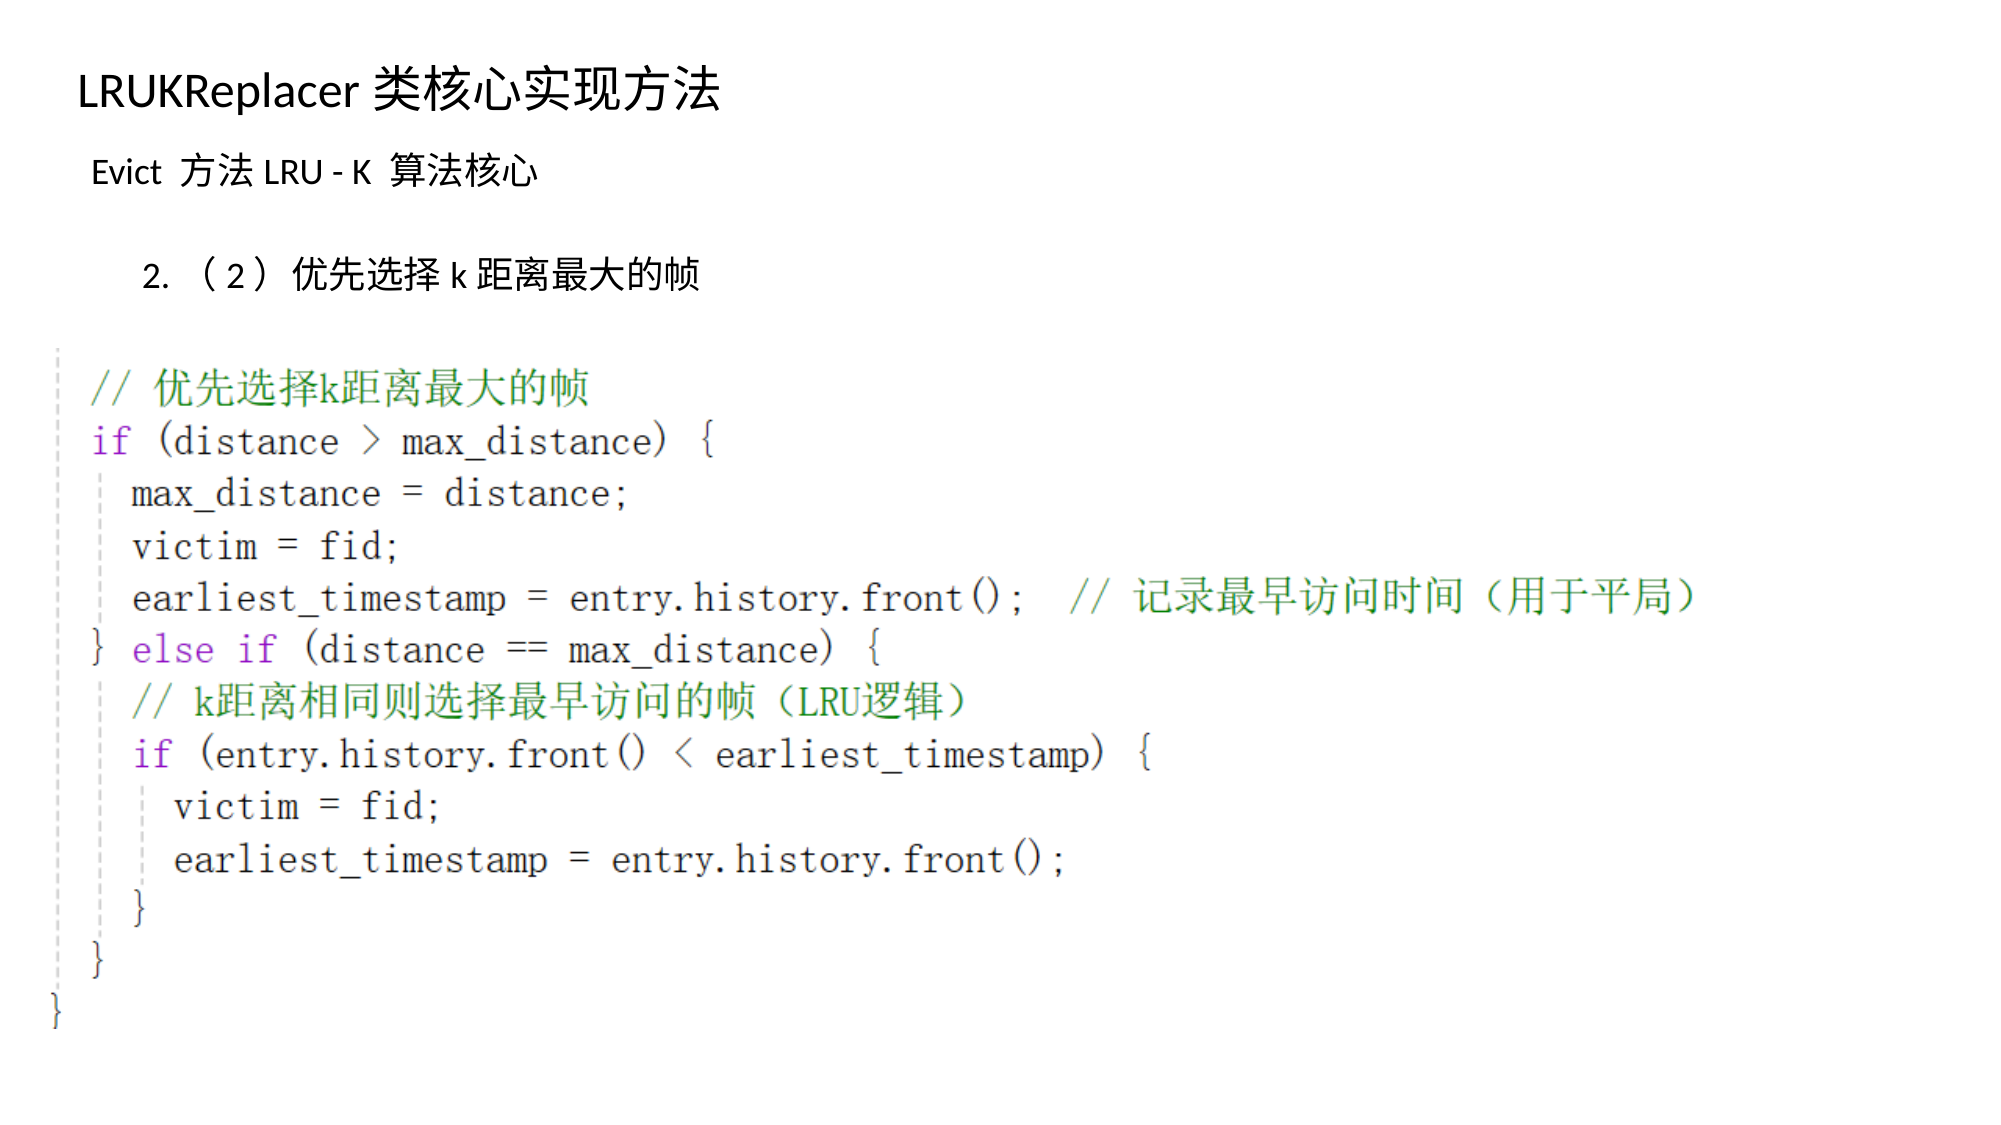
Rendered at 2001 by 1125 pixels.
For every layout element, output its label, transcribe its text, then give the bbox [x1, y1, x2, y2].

text_box Evict 方法LRU - K 算法核心 [76, 139, 765, 200]
text_box LRUKReplacer类核心实现方法 [62, 15, 750, 167]
picture [50, 348, 1894, 1029]
text_box 2.（2）优先选择k距离最大的帧 [127, 243, 865, 304]
